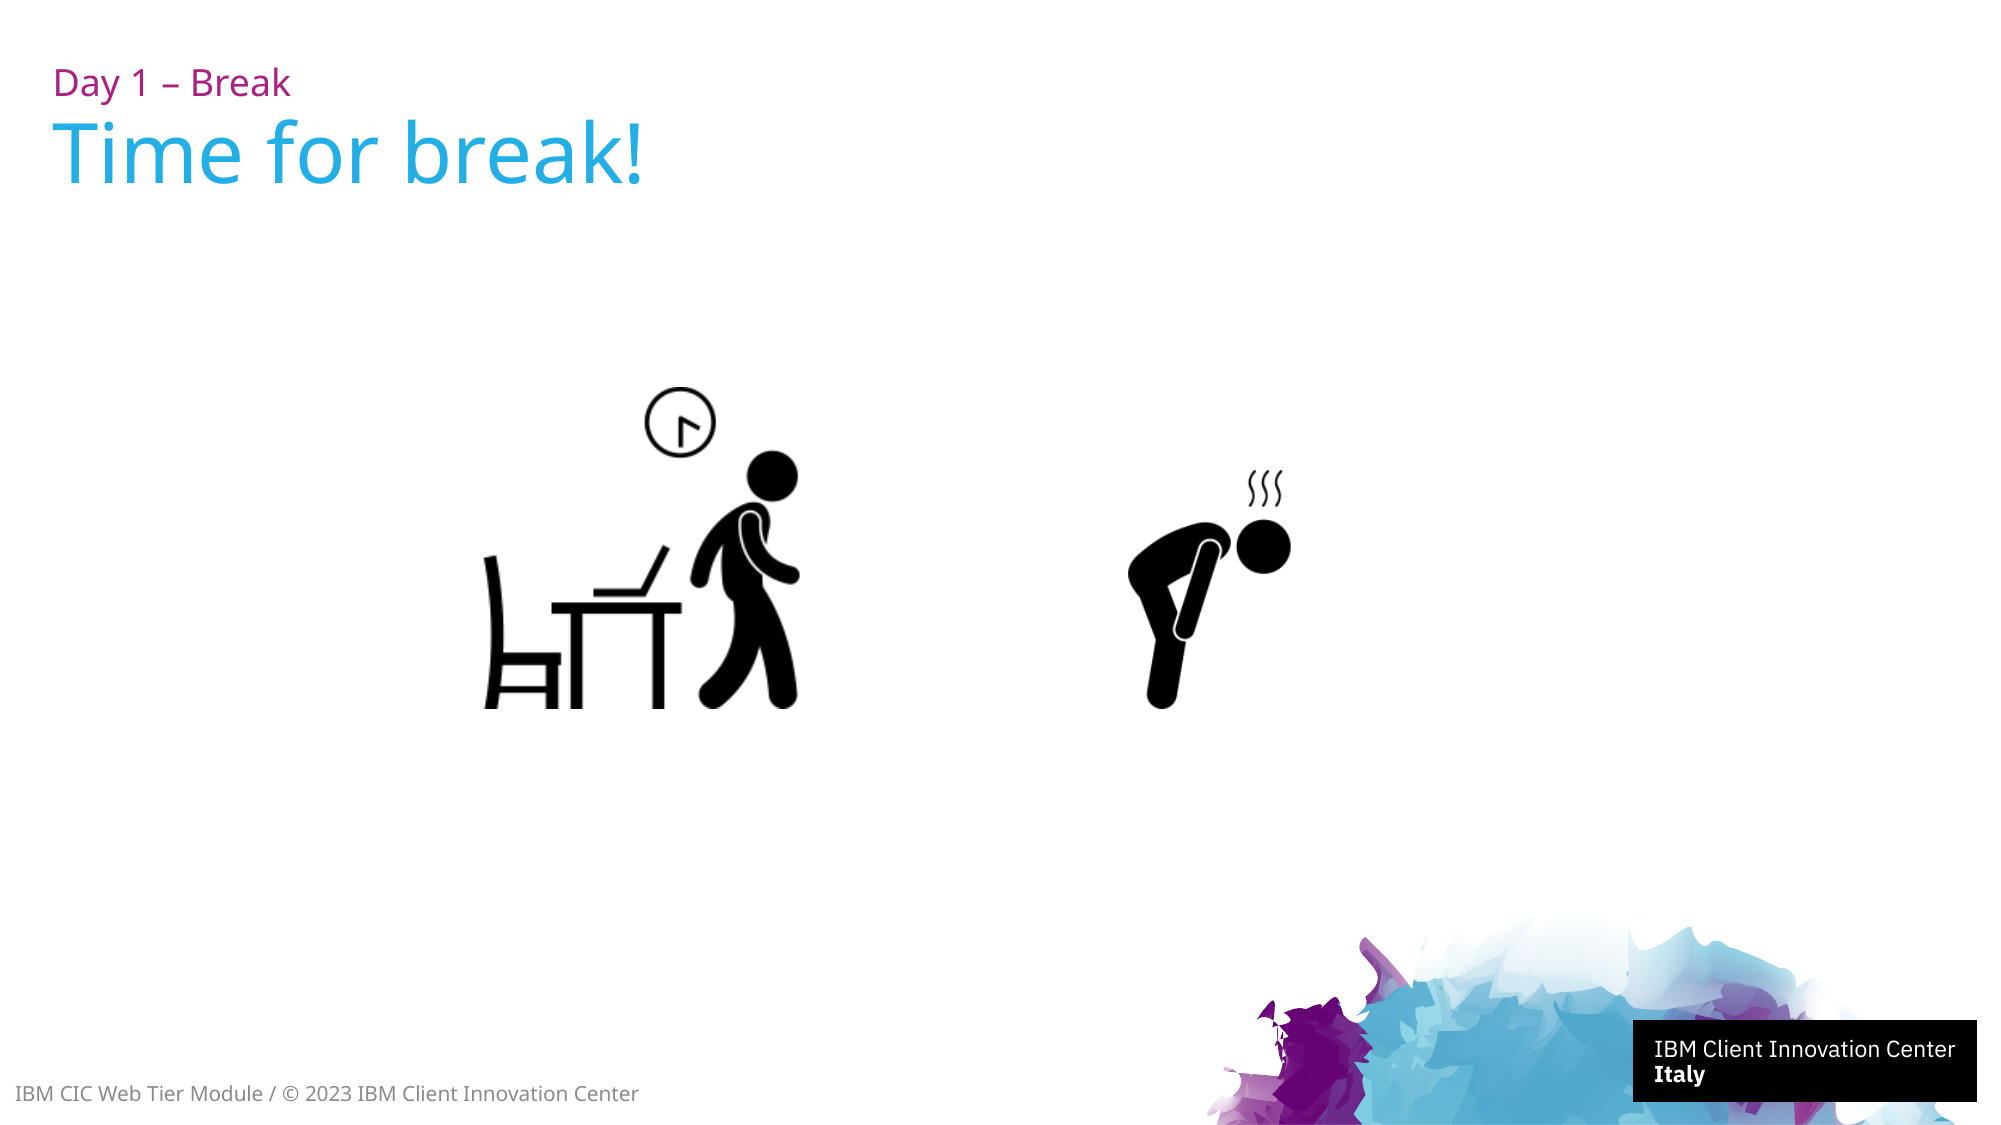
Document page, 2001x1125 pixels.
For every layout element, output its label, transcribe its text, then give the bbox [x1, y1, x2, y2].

picture [1090, 470, 1329, 709]
list Day 1 – Break [37, 56, 713, 83]
title Time for break! [37, 83, 1739, 230]
footer IBM CIC Web Tier Module / © 2023 IBM Client Innovation Center [0, 1062, 963, 1123]
picture [481, 387, 803, 709]
picture [1166, 850, 1977, 1125]
